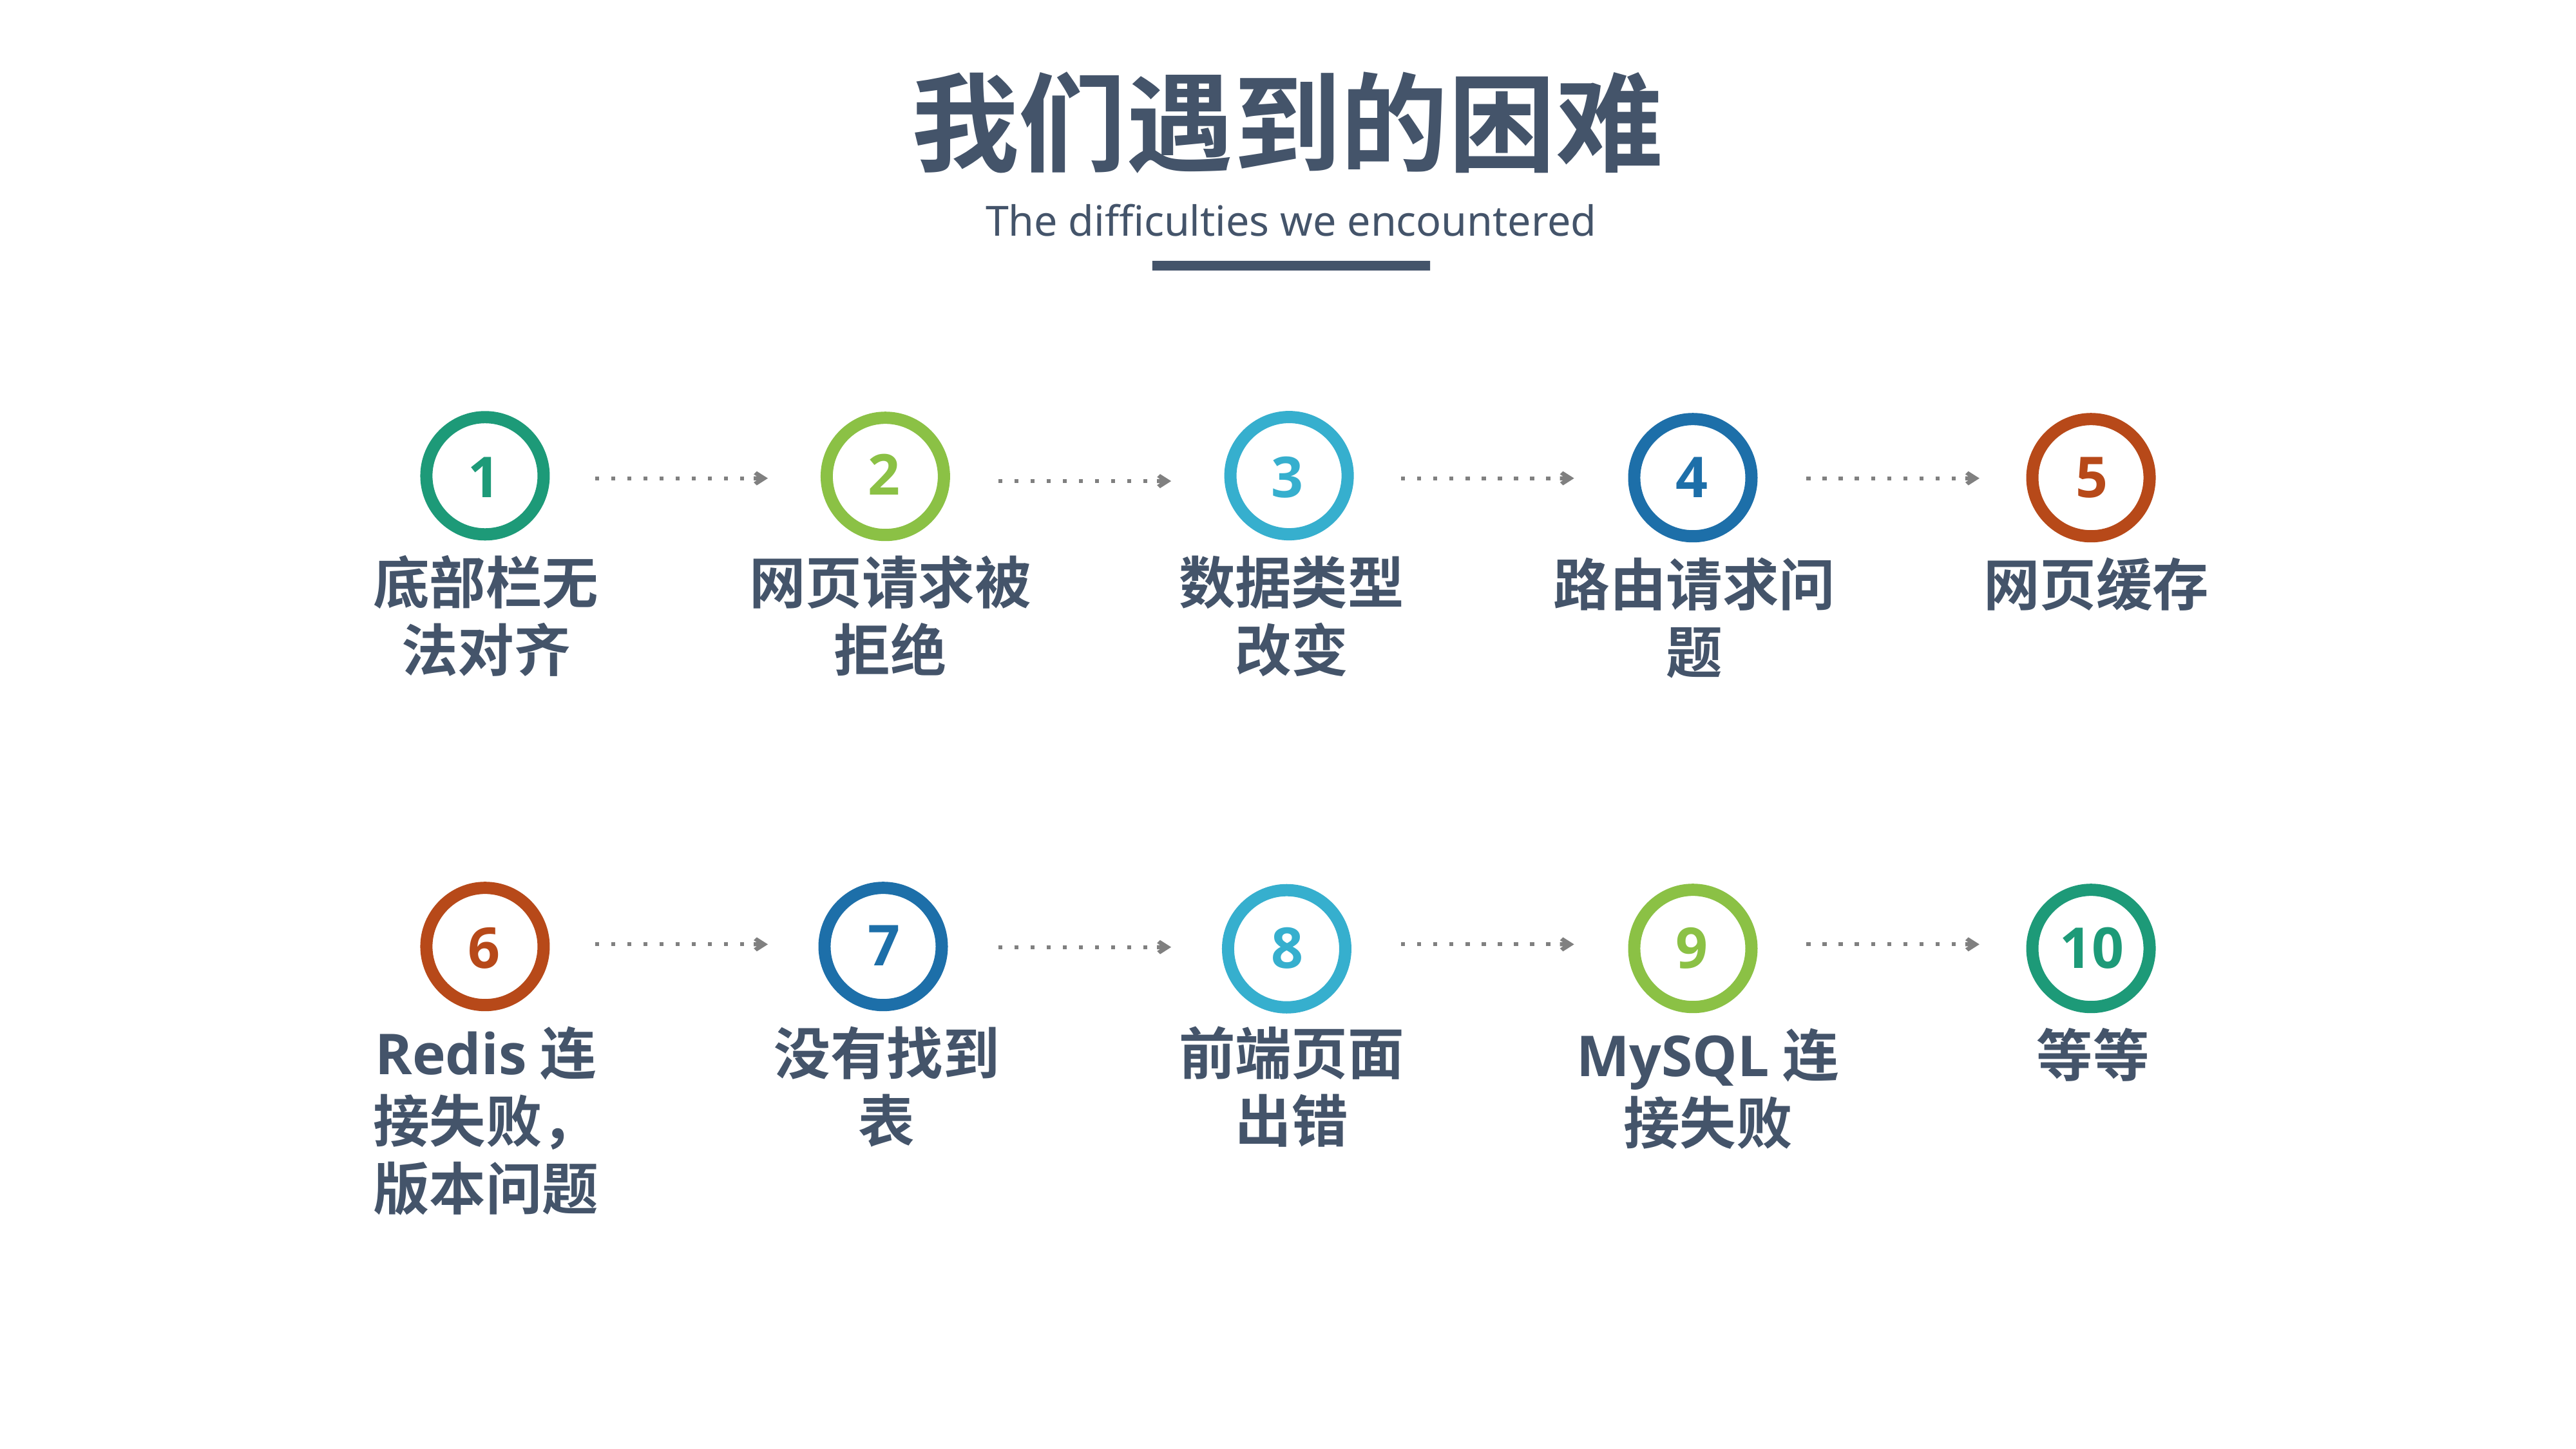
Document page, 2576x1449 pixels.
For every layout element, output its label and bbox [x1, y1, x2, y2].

text_box [345, 411, 627, 694]
text_box [746, 882, 1027, 1165]
text_box [181, 51, 2394, 271]
text_box [1904, 884, 2282, 1099]
text_box [1151, 884, 1432, 1165]
text_box [1523, 413, 1866, 696]
text_box [1537, 884, 1879, 1167]
text_box [709, 412, 1072, 694]
text_box [345, 882, 627, 1233]
text_box [1151, 411, 1432, 694]
text_box [1875, 413, 2318, 628]
